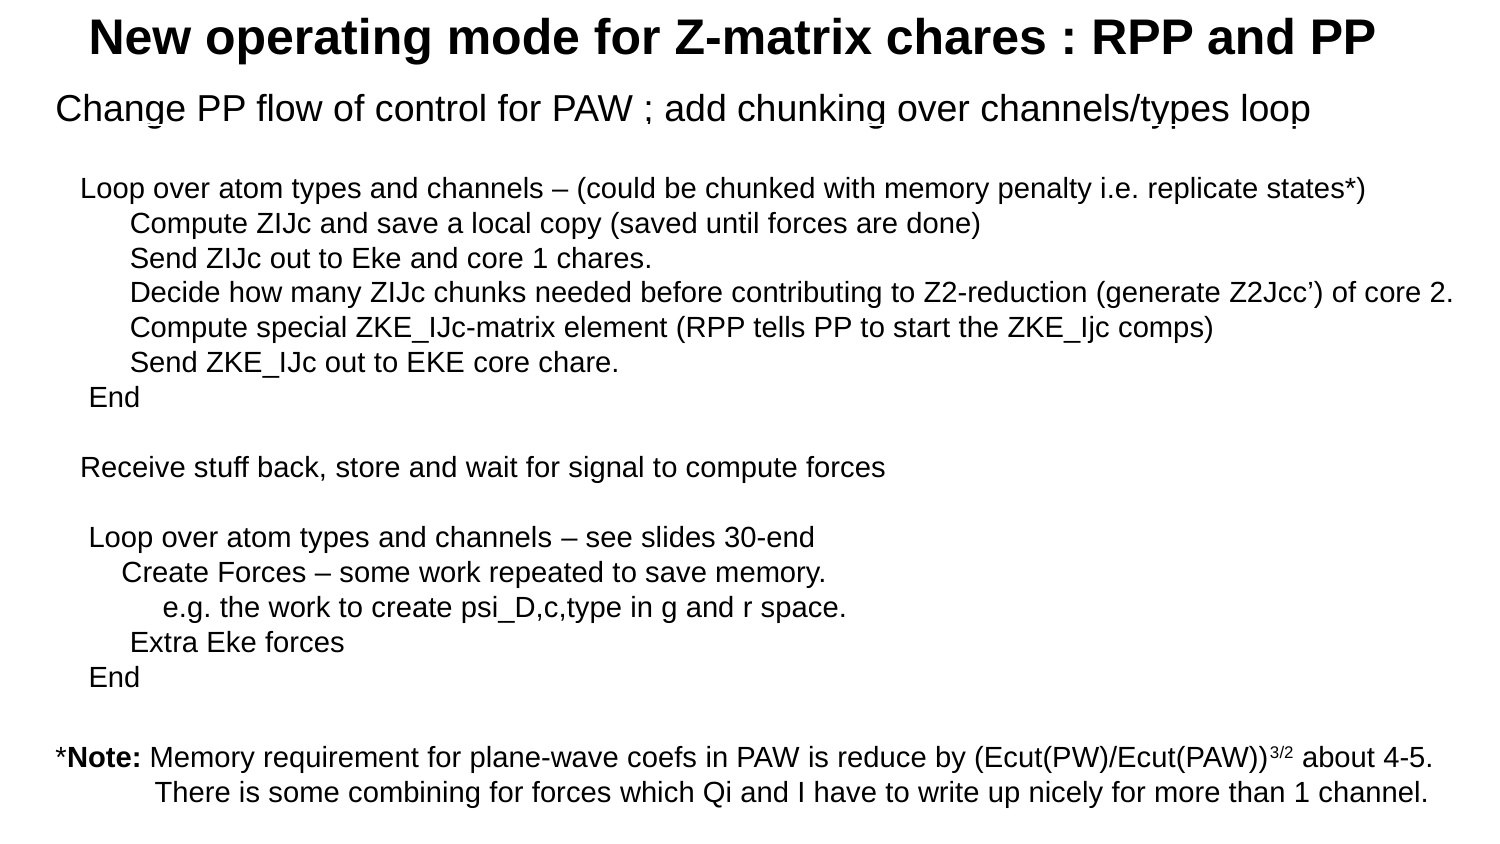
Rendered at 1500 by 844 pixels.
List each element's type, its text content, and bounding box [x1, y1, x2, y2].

text_box Change PP flow of control for PAW ; add chunking over channels/types loop Loop over atom types and channels – (could be chunked with memory penalty i.e. replicate states*) Compute ZIJc and save a local copy (saved until forces are done) Send ZIJc out to Eke and core 1 chares. Decide how many ZIJc chunks needed before contributing to Z2-reduction (generate Z2Jcc’) of core 2. Compute special ZKE_IJc-matrix element (RPP tells PP to start the ZKE_Ijc comps) Send ZKE_IJc out to EKE core chare. End Receive stuff back, store and wait for signal to compute forces Loop over atom types and channels – see slides 30-end Create Forces – some work repeated to save memory. e.g. the work to create psi_D,c,type in g and r space. Extra Eke forces End *Note: Memory requirement for plane-wave coefs in PAW is reduce by (Ecut(PW)/Ecut(PAW))3/2 about 4-5. There is some combining for forces which Qi and I have to write up nicely for more than 1 channel. [40, 69, 1473, 799]
text_box New operating mode for Z-matrix chares : RPP and PP [73, 0, 1412, 69]
